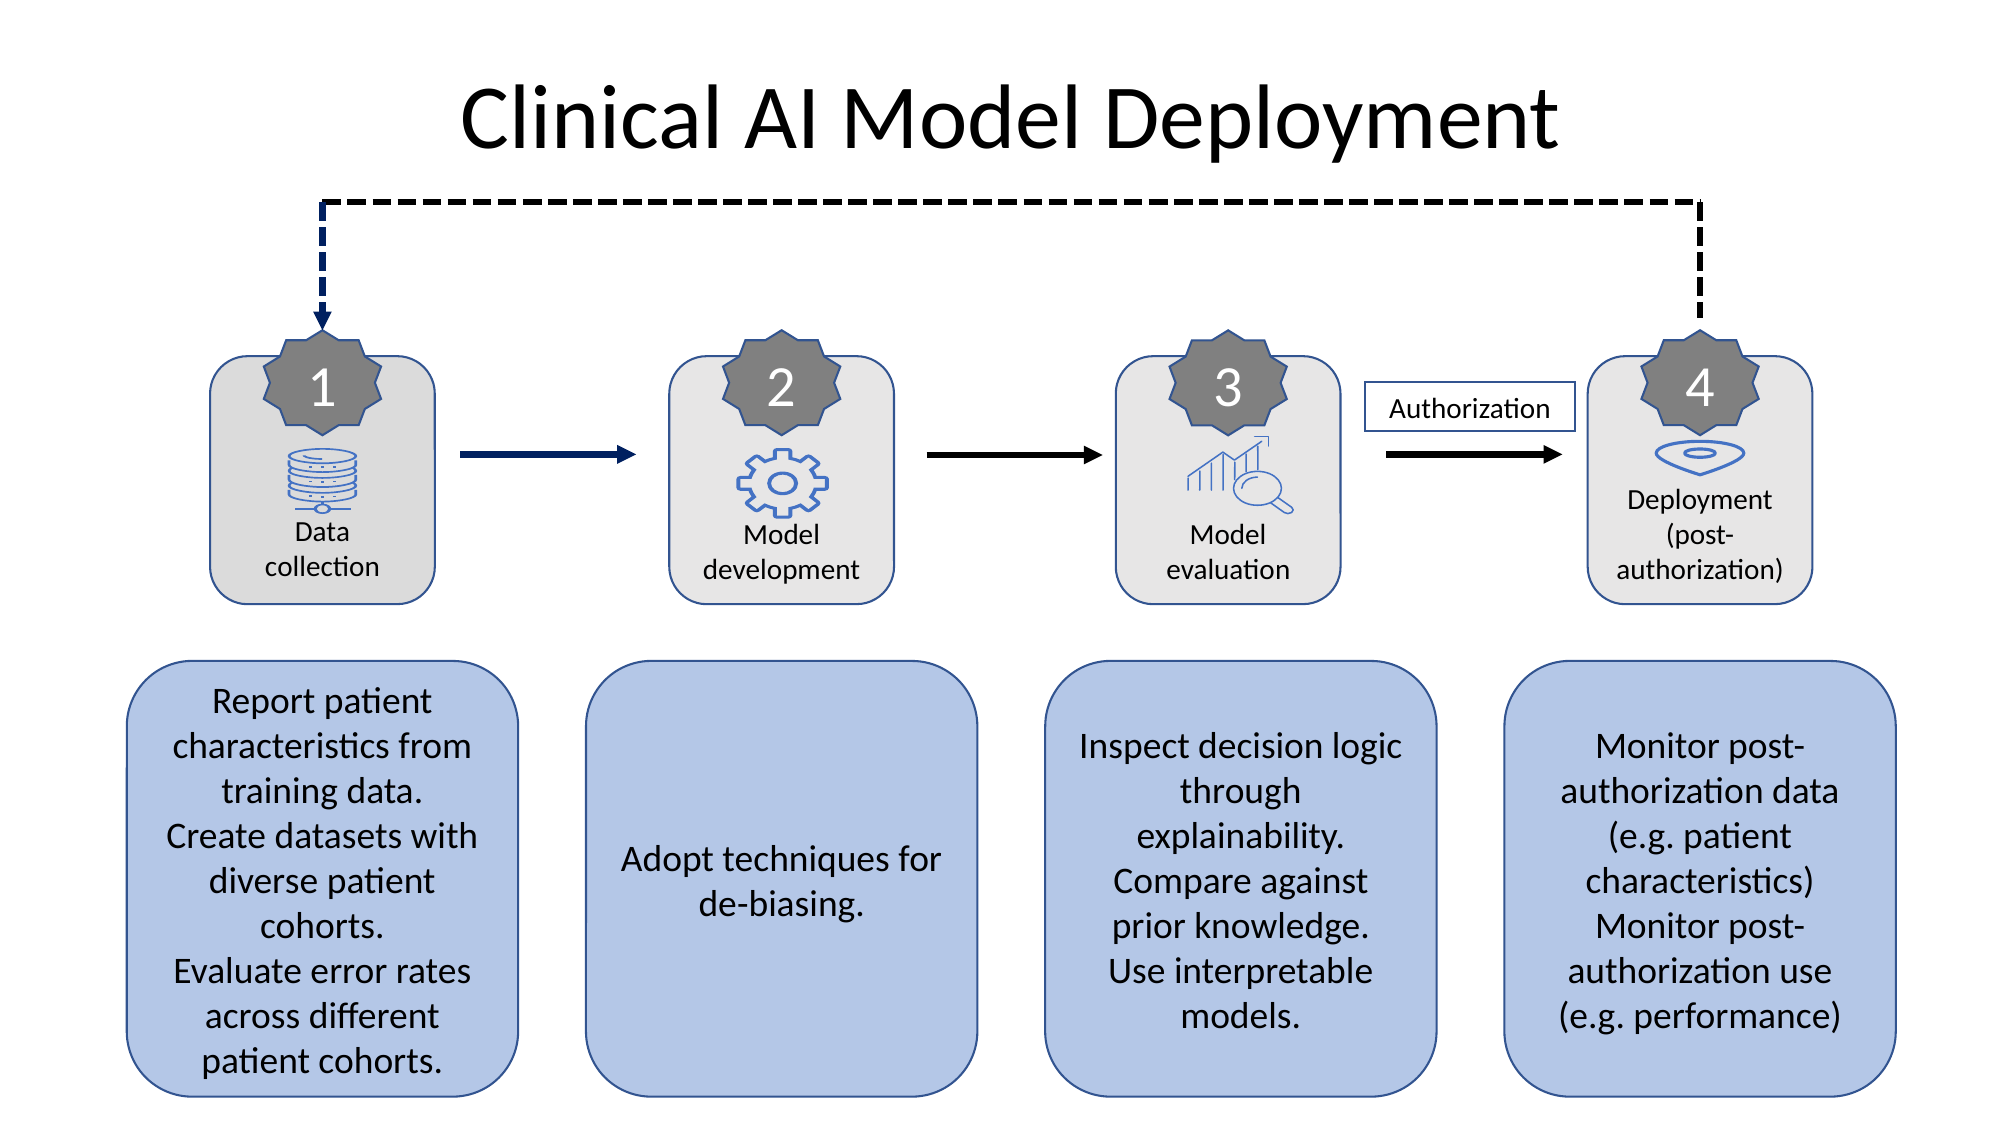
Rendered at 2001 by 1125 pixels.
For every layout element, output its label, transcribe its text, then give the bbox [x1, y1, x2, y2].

text_box Model development [668, 355, 896, 606]
text_box Deployment (post-authorization) [1586, 355, 1814, 606]
text_box [736, 448, 829, 519]
text_box Clinical AI Model Deployment [126, 49, 1896, 174]
text_box 1 [262, 329, 383, 437]
text_box Data collection [209, 355, 436, 606]
text_box Inspect decision logic through explainability. Compare against prior knowledge. Use interpretable models. [1044, 659, 1438, 1098]
text_box 2 [721, 329, 842, 437]
text_box [1656, 441, 1744, 475]
text_box Adopt techniques for de-biasing. [584, 659, 979, 1098]
title [0, 13, 1972, 1097]
text_box 4 [1640, 329, 1760, 437]
text_box Authorization [1364, 381, 1576, 432]
text_box 3 [1168, 329, 1289, 436]
text_box Model evaluation [1114, 355, 1342, 606]
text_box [287, 448, 358, 514]
text_box Monitor post-authorization data (e.g. patient characteristics) Monitor post-authorization use (e.g. performance) [1503, 659, 1897, 1098]
text_box Report patient characteristics from training data. Create datasets with diverse patient cohorts. Evaluate error rates across different patient cohorts. [125, 659, 520, 1098]
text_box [1187, 436, 1294, 514]
